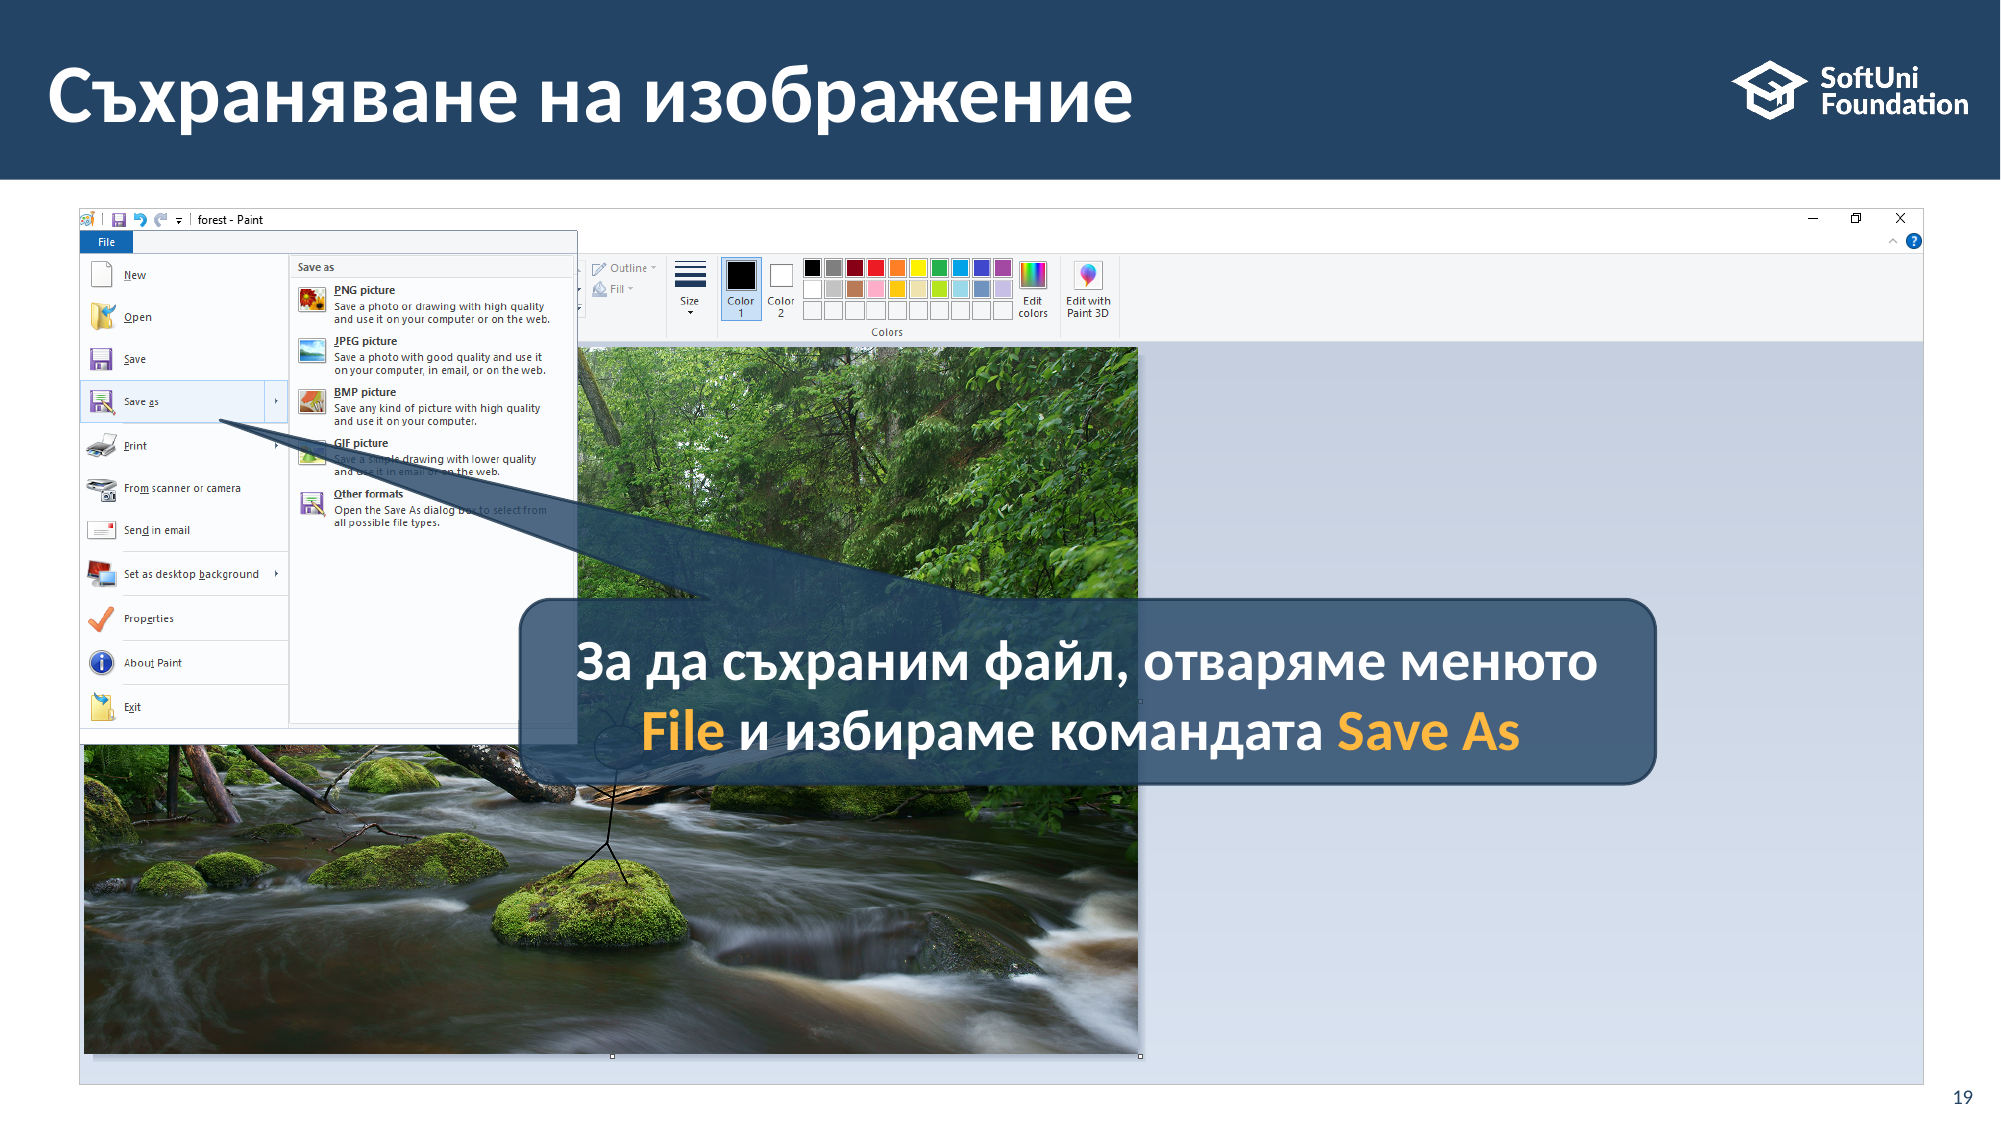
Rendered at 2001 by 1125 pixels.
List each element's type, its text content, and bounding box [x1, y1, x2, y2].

picture [79, 207, 1924, 1085]
title Съхраняване на изображение [31, 16, 1716, 162]
slide_number 19 [1927, 1067, 1989, 1117]
picture [1731, 60, 1968, 120]
